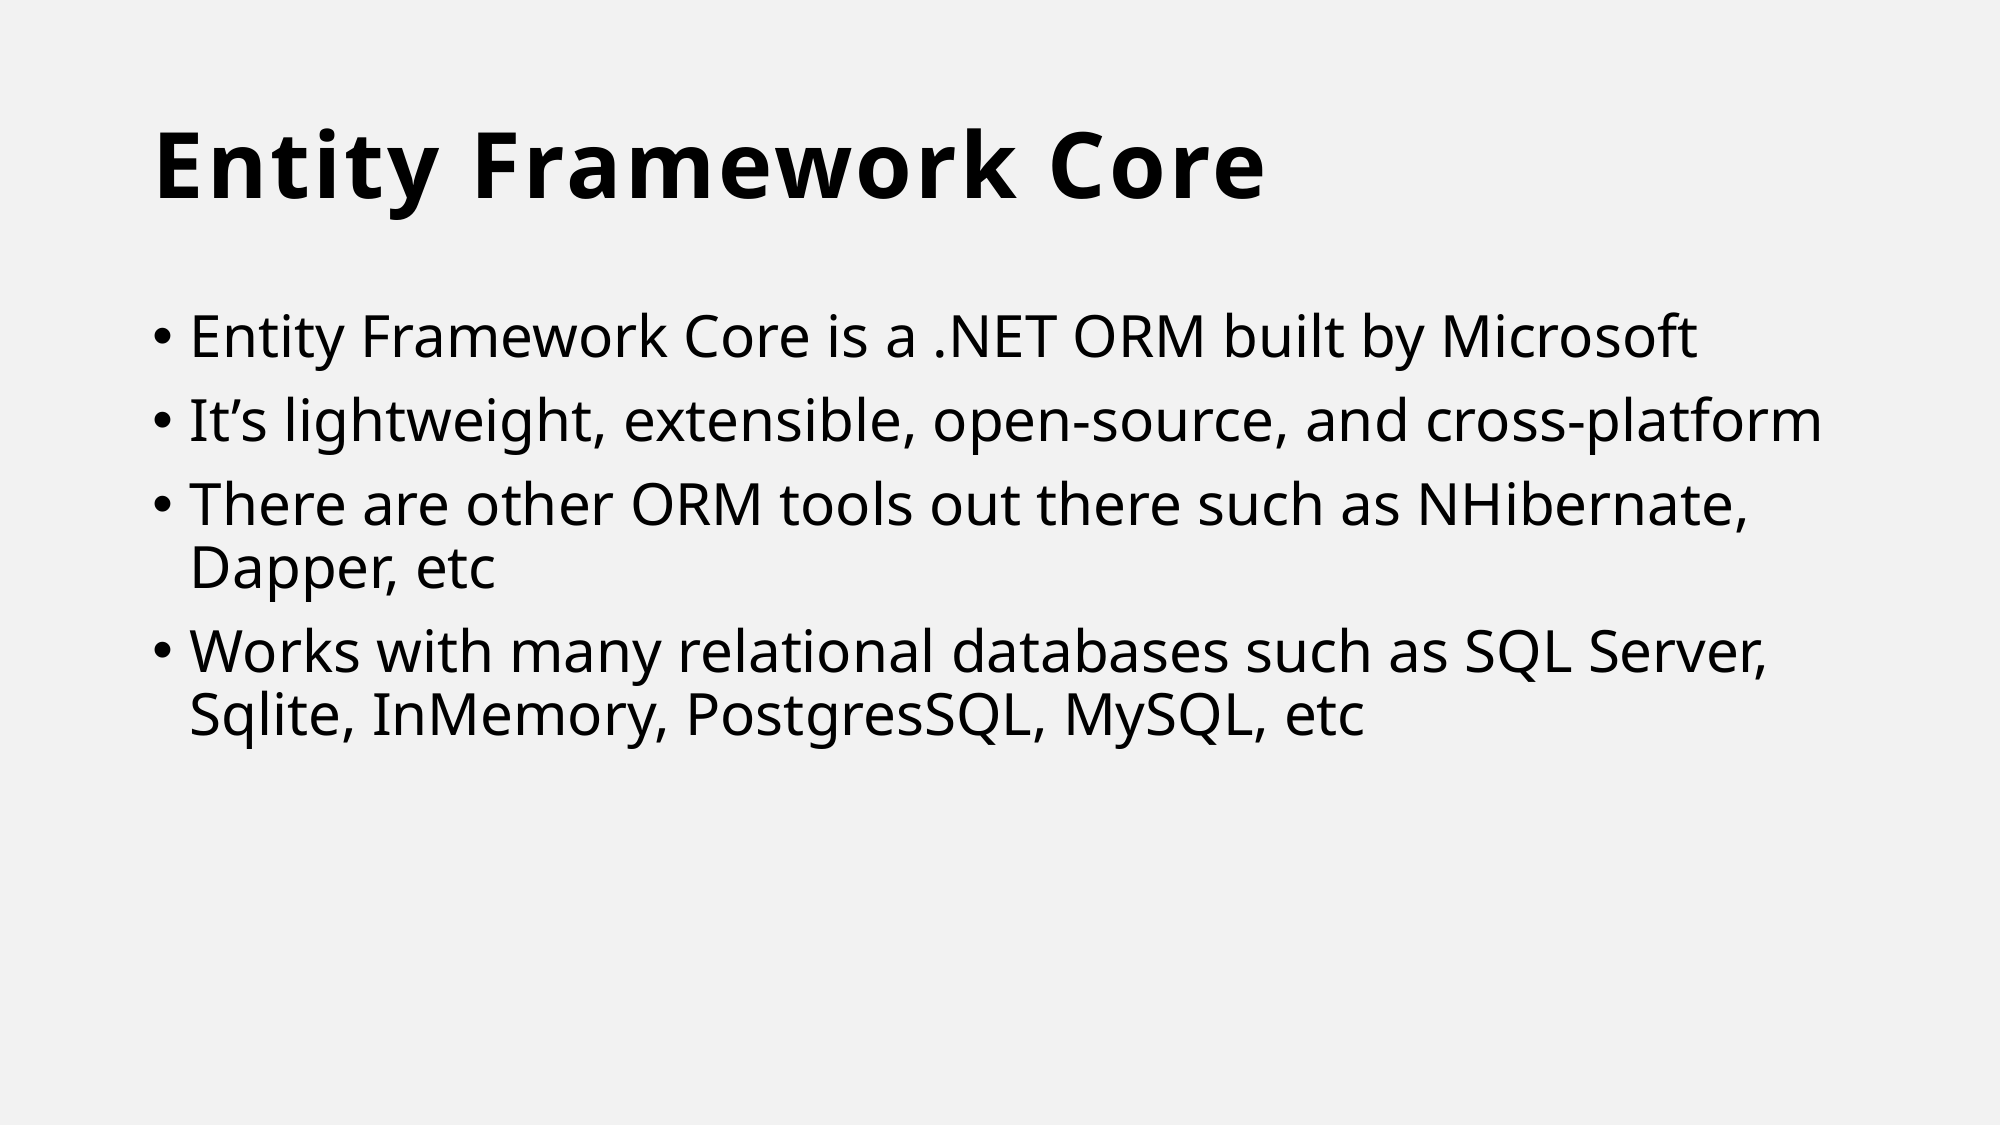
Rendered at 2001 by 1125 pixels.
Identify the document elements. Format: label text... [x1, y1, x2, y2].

title Entity Framework Core [137, 59, 1863, 278]
list Entity Framework Core is a .NET ORM built by Microsoft It’s lightweight, extensible, open-source, and cross-platform There are other ORM tools out there such as NHibernate, Dapper, etc Works with many relational databases such as SQL Server, Sqlite, InMemory, PostgresSQL, MySQL, etc [137, 299, 1863, 1014]
